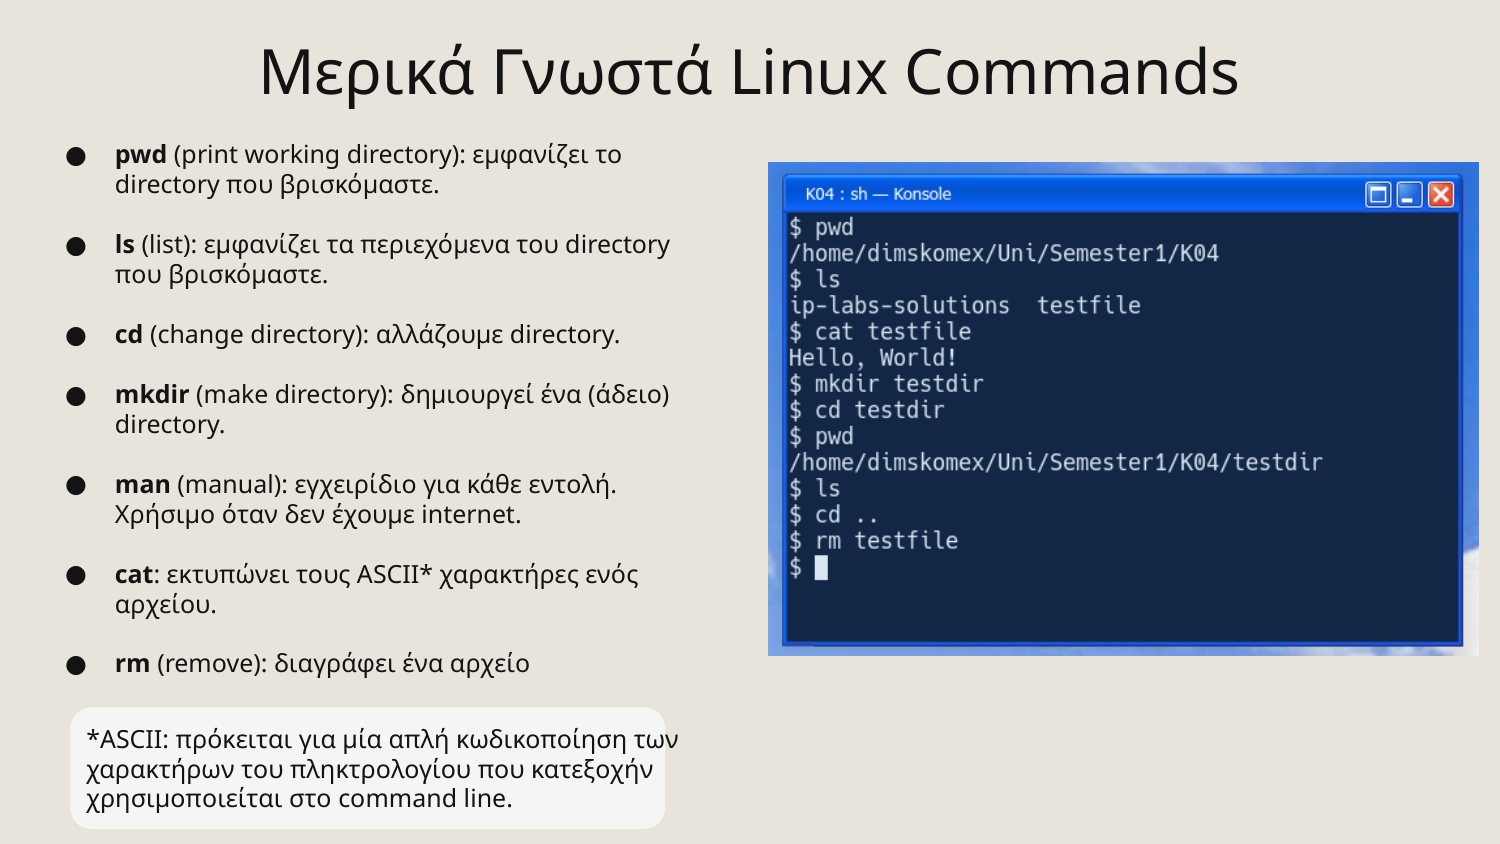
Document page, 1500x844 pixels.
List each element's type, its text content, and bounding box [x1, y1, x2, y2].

text_box pwd (print working directory): εμφανίζει το directory που βρισκόμαστε. ls (list): εμφανίζει τα περιεχόμενα του directory που βρισκόμαστε. cd (change directory): αλλάζουμε directory. mkdir (make directory): δημιουργεί ένα (άδειο) directory. man (manual): εγχειρίδιο για κάθε εντολή. Χρήσιμο όταν δεν έχουμε internet. cat: εκτυπώνει τους ASCII* χαρακτήρες ενός αρχείου. rm (remove): διαγράφει ένα αρχείο [25, 124, 740, 693]
text_box *ASCII: πρόκειται για μία απλή κωδικοποίηση των χαρακτήρων του πληκτρολογίου που κατεξοχήν χρησιμοποιείται στο command line. [71, 708, 750, 828]
picture [767, 162, 1479, 656]
title Μερικά Γνωστά Linux Commands [51, 25, 1449, 197]
